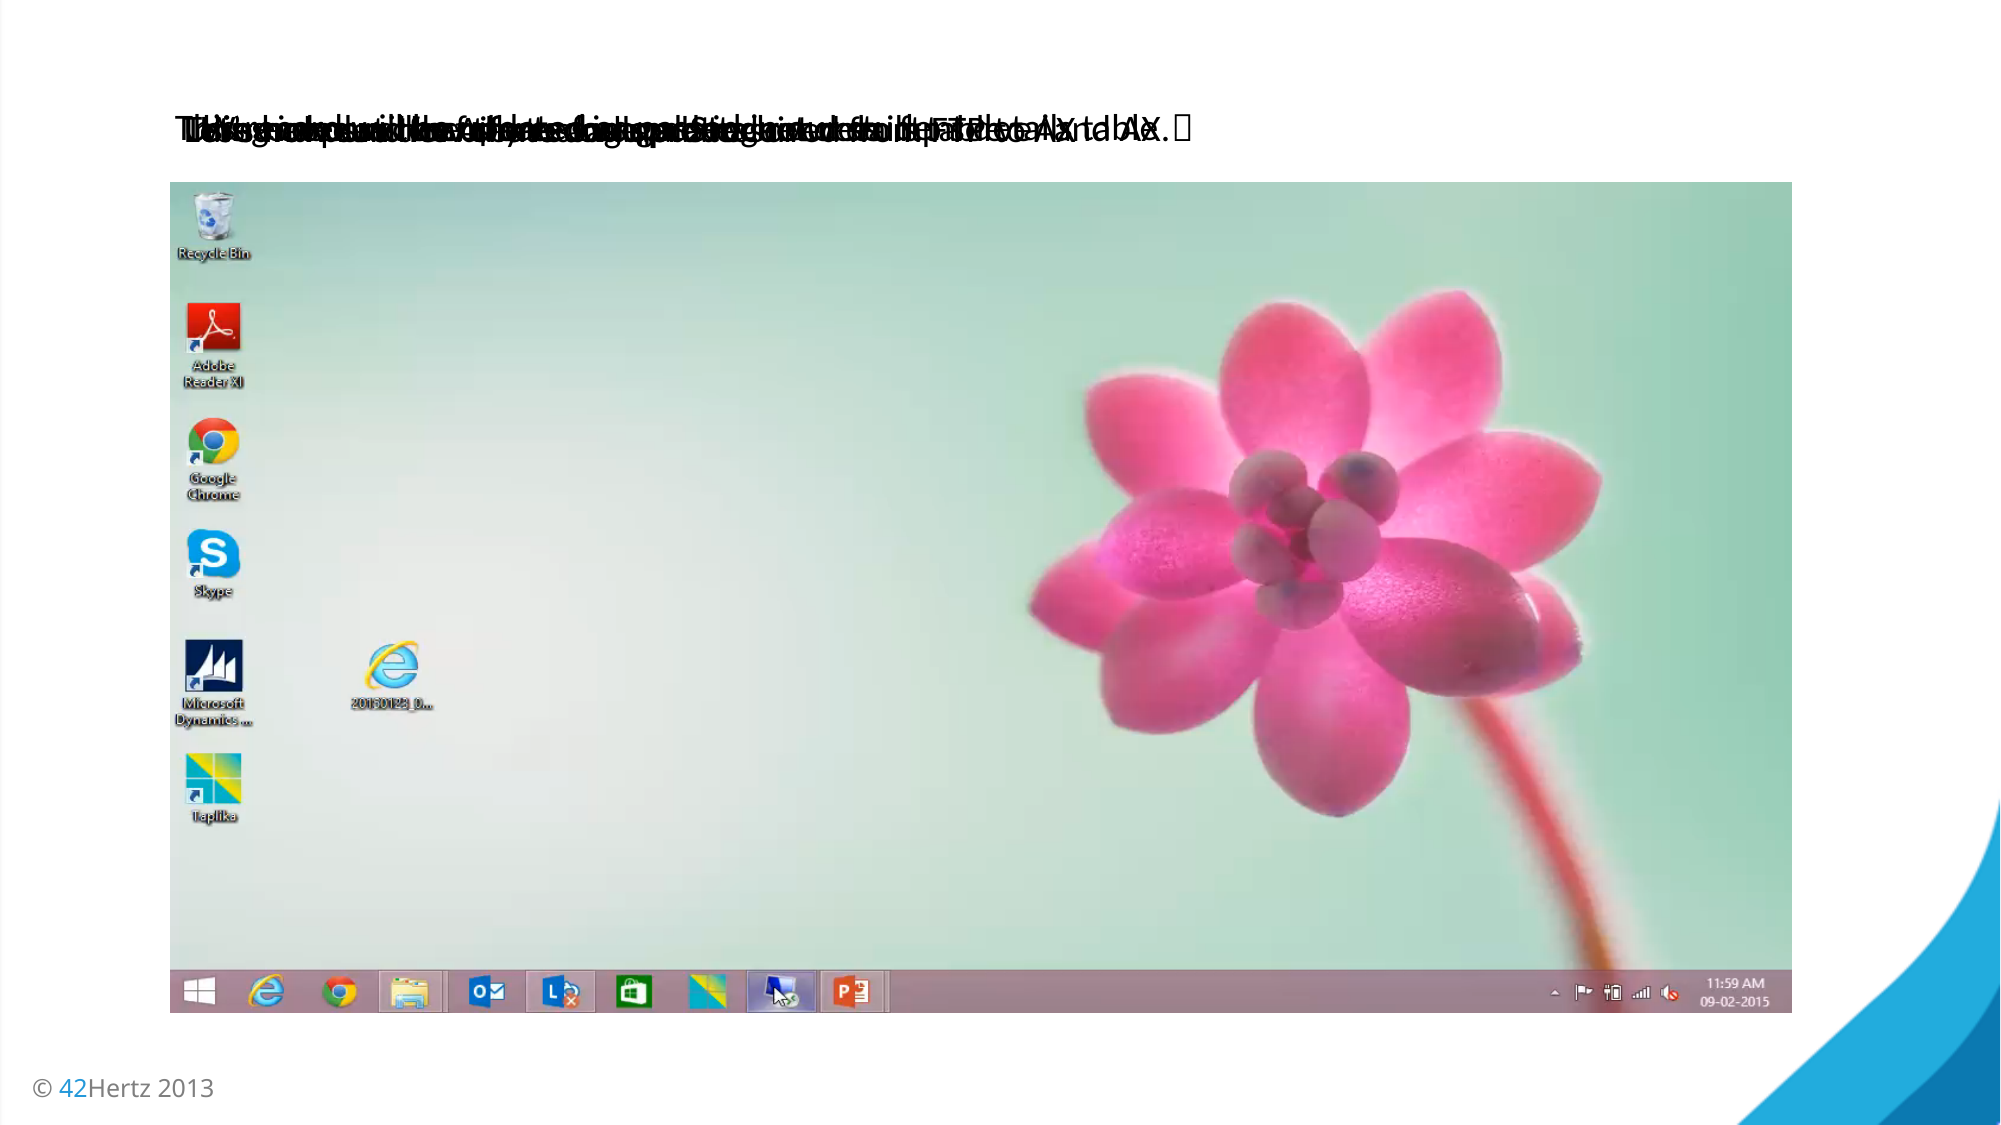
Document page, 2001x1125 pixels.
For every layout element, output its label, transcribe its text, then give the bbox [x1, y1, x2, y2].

text_box We have successfully exchange data between ftp server and AX. [187, 96, 1209, 157]
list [169, 182, 1793, 1014]
text_box Let’s now run the Aif message processor [169, 97, 1121, 158]
picture [0, 0, 2001, 1125]
text_box This record will be updated as passed in our student details table [160, 95, 1188, 155]
